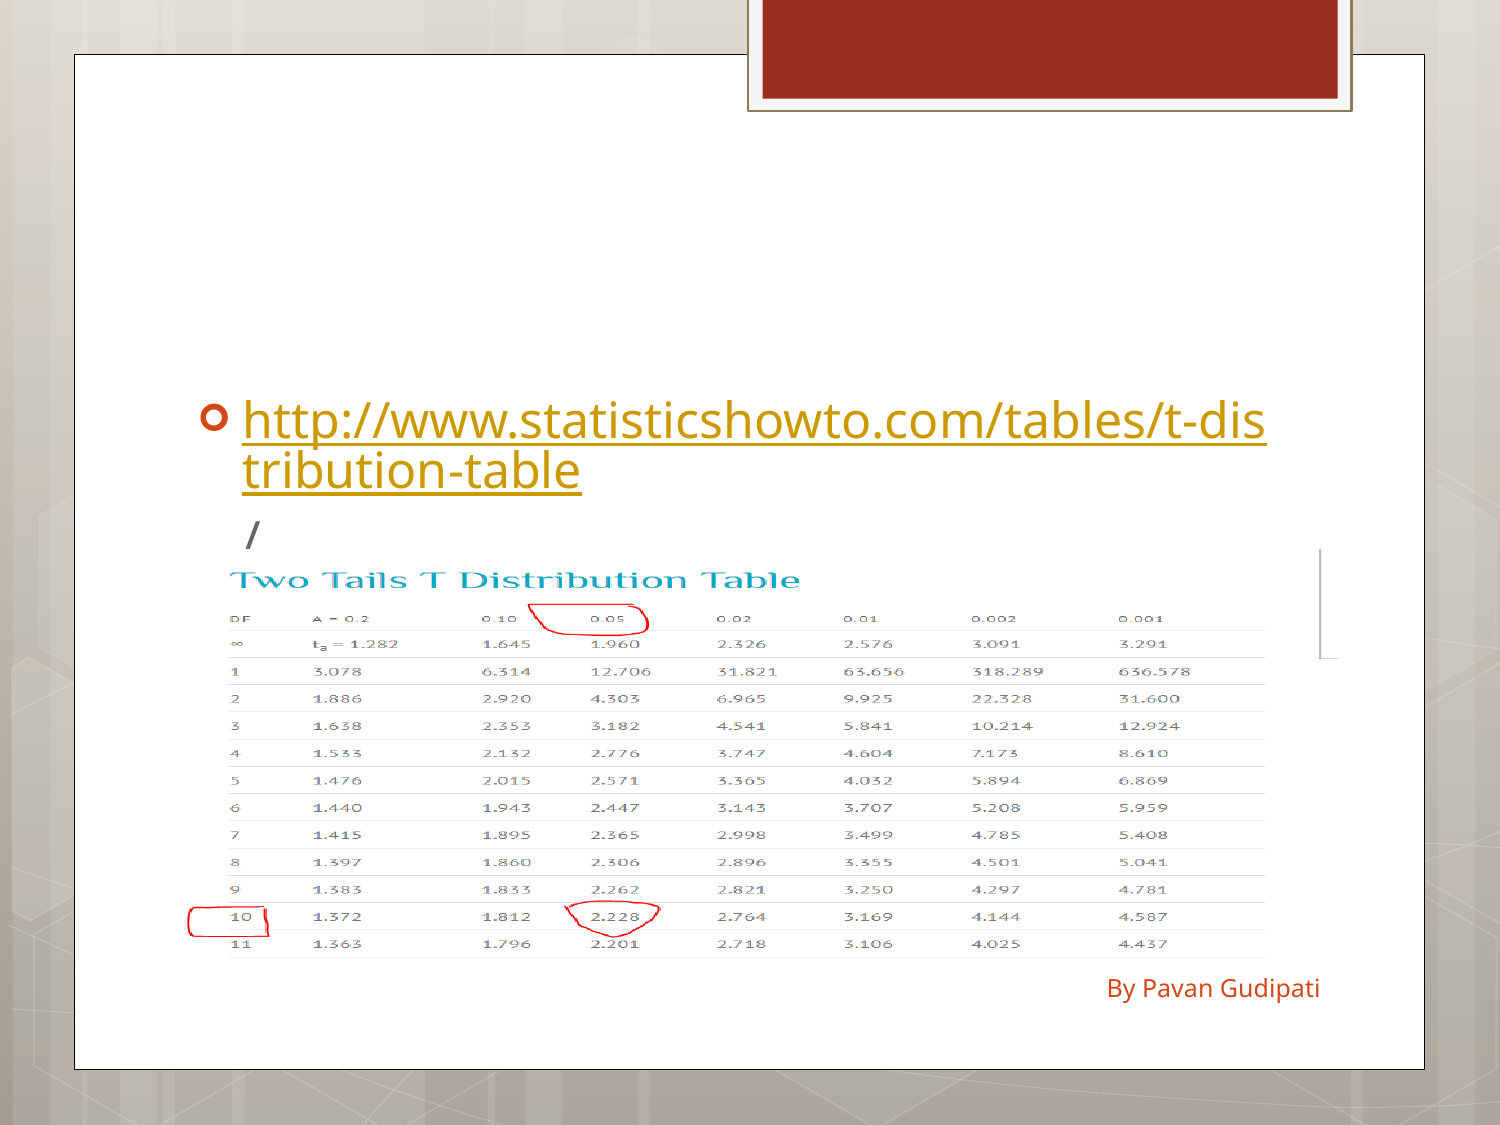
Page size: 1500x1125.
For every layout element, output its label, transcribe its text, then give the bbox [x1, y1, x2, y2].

list http://www.statisticshowto.com/tables/t-distribution-table/ [171, 381, 1283, 957]
footer By Pavan Gudipati [761, 975, 1336, 1020]
picture [187, 549, 1338, 966]
